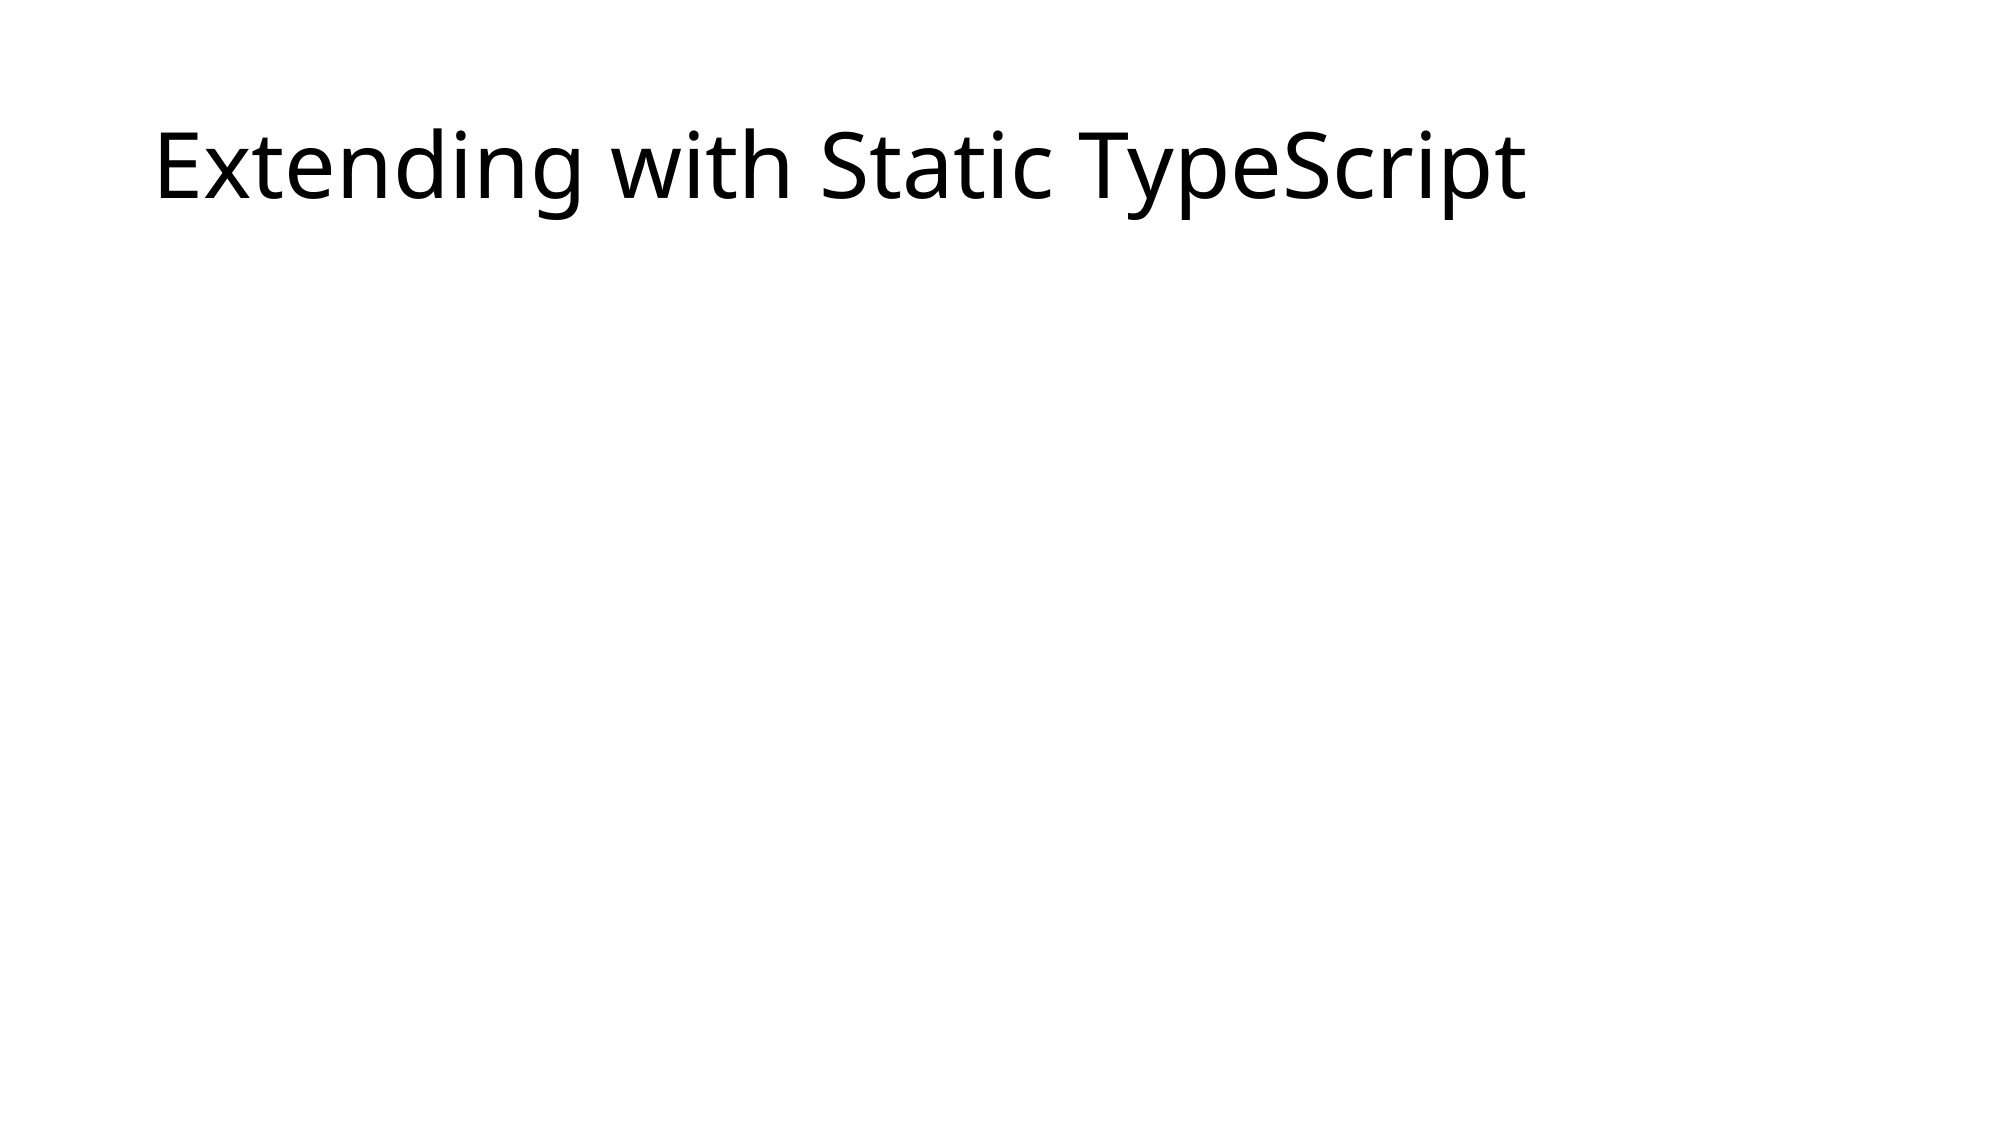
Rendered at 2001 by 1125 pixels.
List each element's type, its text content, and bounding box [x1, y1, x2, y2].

title Extending with Static TypeScript [137, 59, 1863, 278]
